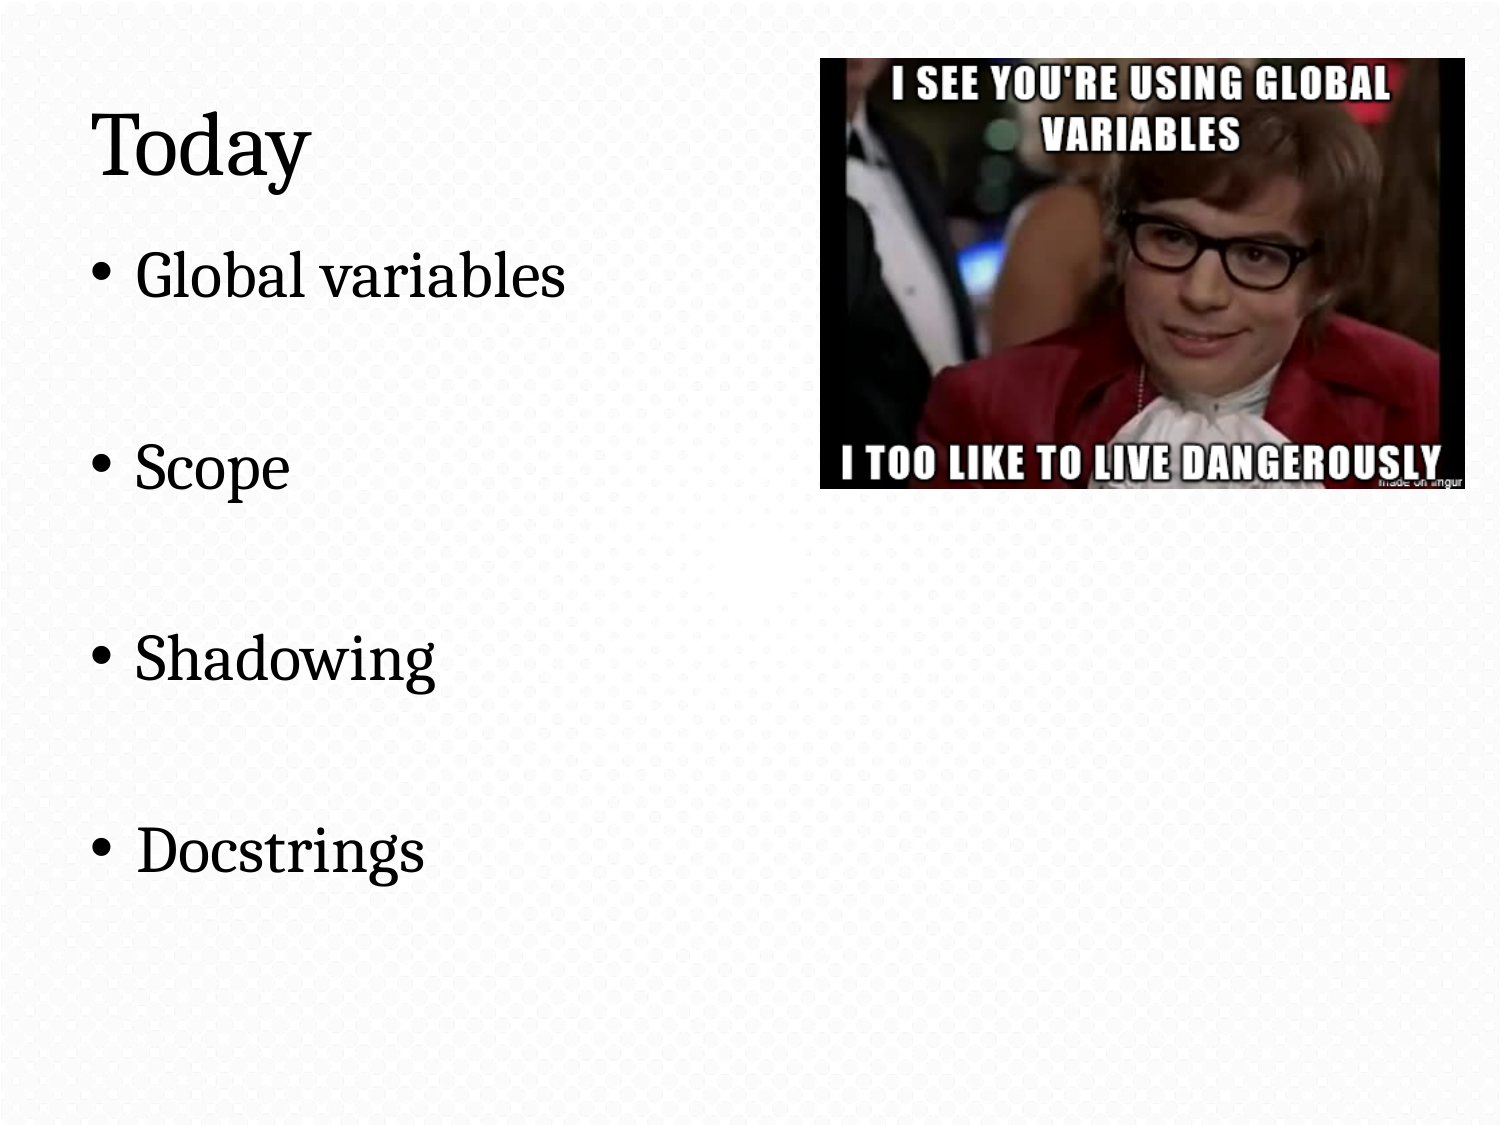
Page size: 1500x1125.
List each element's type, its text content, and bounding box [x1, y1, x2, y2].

title Today [75, 45, 1425, 207]
picture [0, 0, 1500, 1125]
text_box Global variables Scope Shadowing Docstrings [75, 207, 1347, 894]
